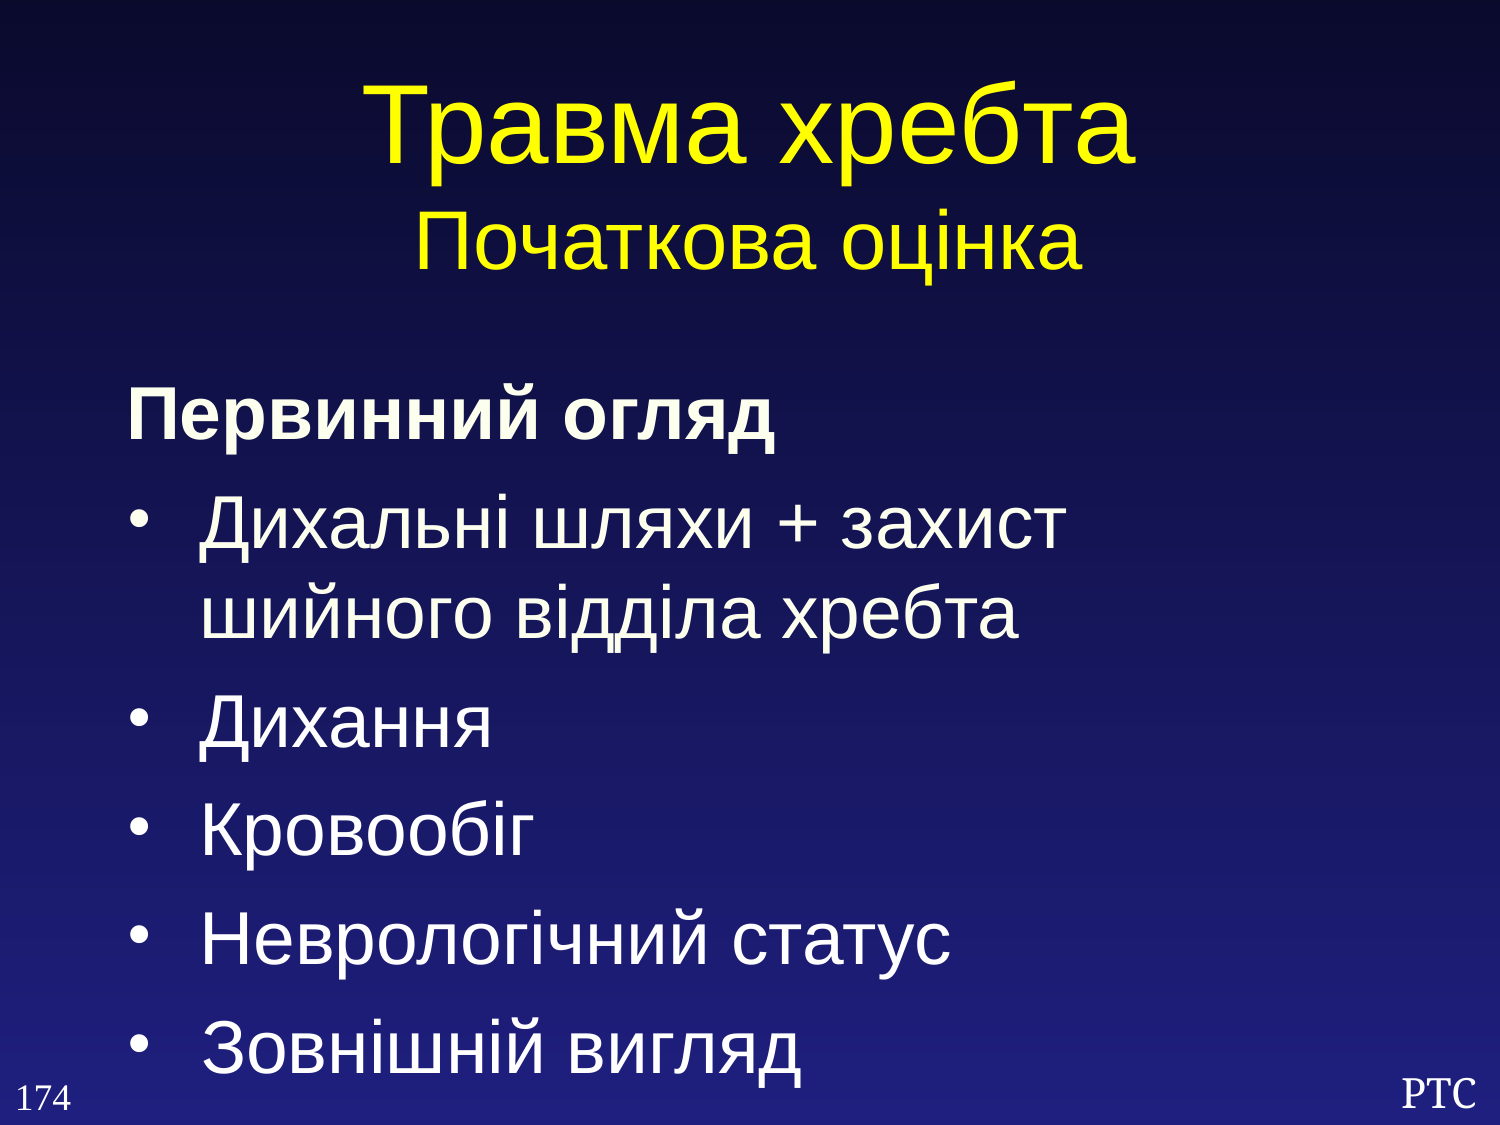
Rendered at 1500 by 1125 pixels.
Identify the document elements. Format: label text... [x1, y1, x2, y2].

text_box 174 [0, 1064, 86, 1125]
text_box Травма хребта Початкова оцінка [111, 75, 1387, 263]
text_box Первинний огляд Дихальні шляхи + захист шийного відділа хребта Дихання Кровообіг Неврологічний статус Зовнішній вигляд [111, 357, 1388, 1000]
